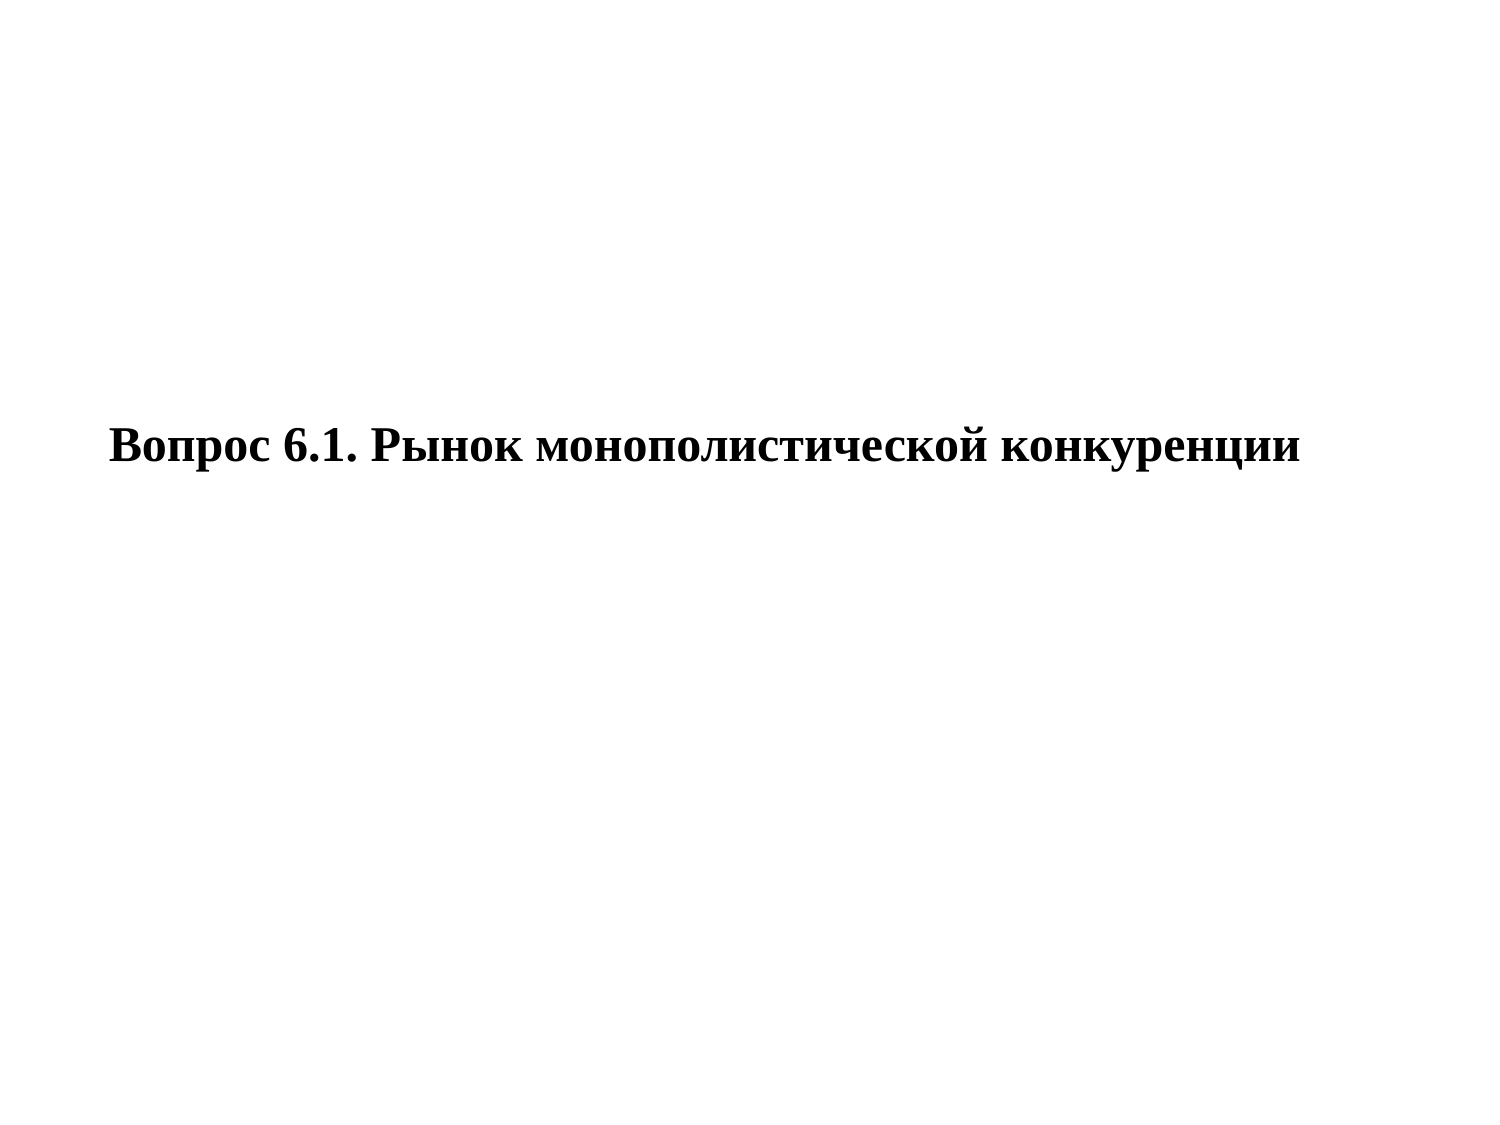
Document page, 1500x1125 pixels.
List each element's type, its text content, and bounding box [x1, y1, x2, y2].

text_box Вопрос 6.1. Рынок монополистической конкуренции [93, 403, 1360, 479]
